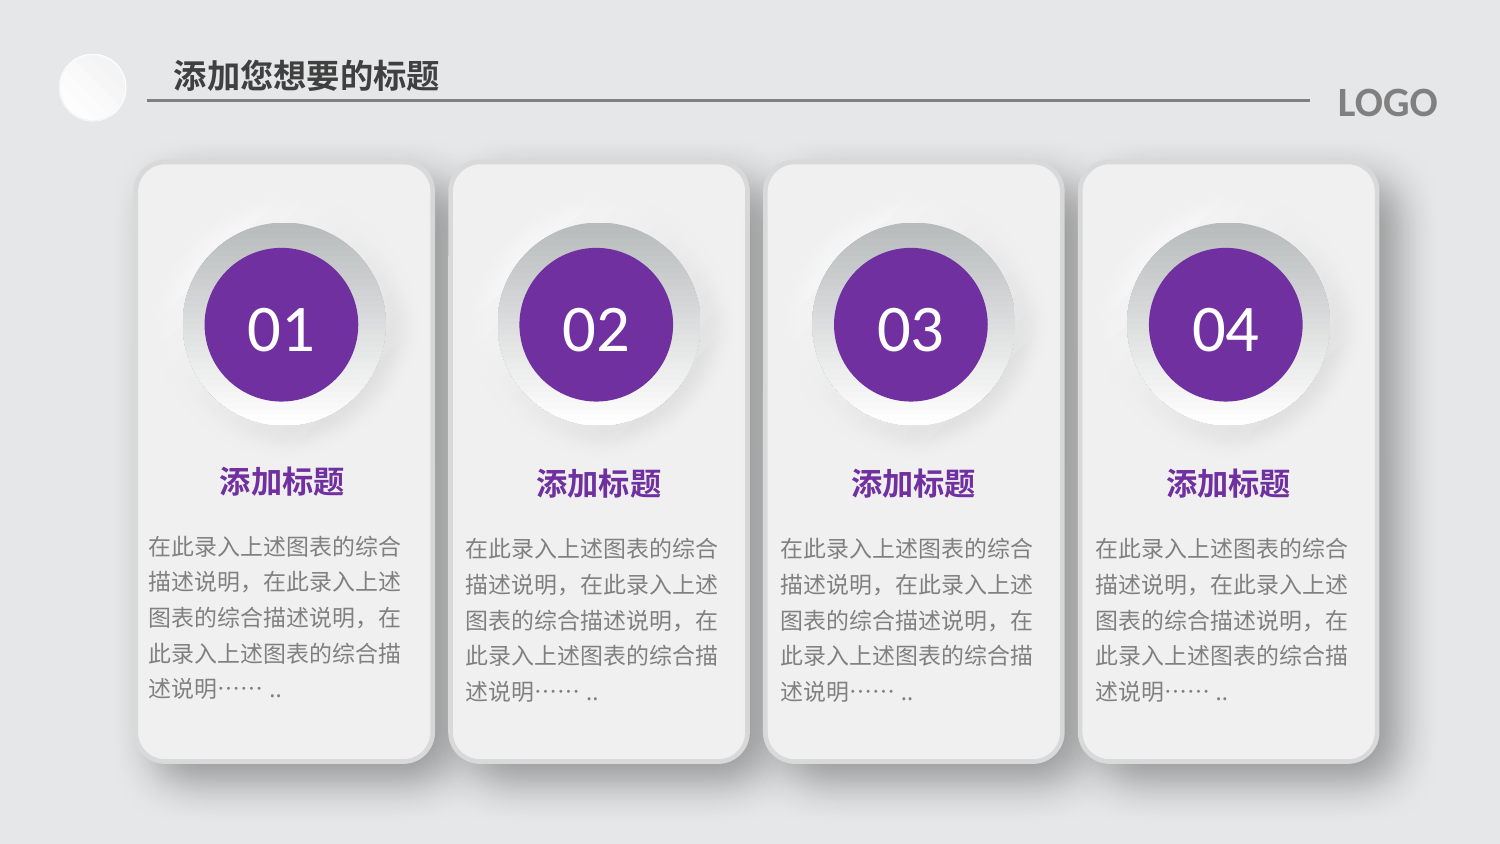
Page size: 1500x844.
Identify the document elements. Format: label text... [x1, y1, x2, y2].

text_box LOGO [1293, 67, 1483, 133]
text_box 在此录入上述图表的综合描述说明，在此录入上述图表的综合描述说明，在此录入上述图表的综合描述说明…….. [769, 521, 1059, 711]
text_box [1090, 185, 1367, 463]
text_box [461, 185, 738, 463]
text_box [765, 161, 1063, 762]
text_box [135, 161, 433, 762]
text_box [1080, 161, 1378, 762]
text_box 添加标题 [1116, 470, 1341, 508]
text_box 在此录入上述图表的综合描述说明，在此录入上述图表的综合描述说明，在此录入上述图表的综合描述说明…….. [1083, 521, 1374, 711]
text_box 添加标题 [487, 470, 711, 508]
text_box 添加标题 [801, 470, 1026, 508]
picture [0, 0, 1500, 844]
text_box 在此录入上述图表的综合描述说明，在此录入上述图表的综合描述说明，在此录入上述图表的综合描述说明…….. [137, 518, 428, 709]
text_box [146, 185, 423, 463]
text_box 添加标题 [170, 470, 395, 505]
text_box 在此录入上述图表的综合描述说明，在此录入上述图表的综合描述说明，在此录入上述图表的综合描述说明…….. [454, 521, 744, 711]
text_box 添加您想要的标题 [159, 47, 621, 99]
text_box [775, 185, 1052, 463]
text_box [58, 53, 127, 122]
text_box [450, 161, 748, 762]
